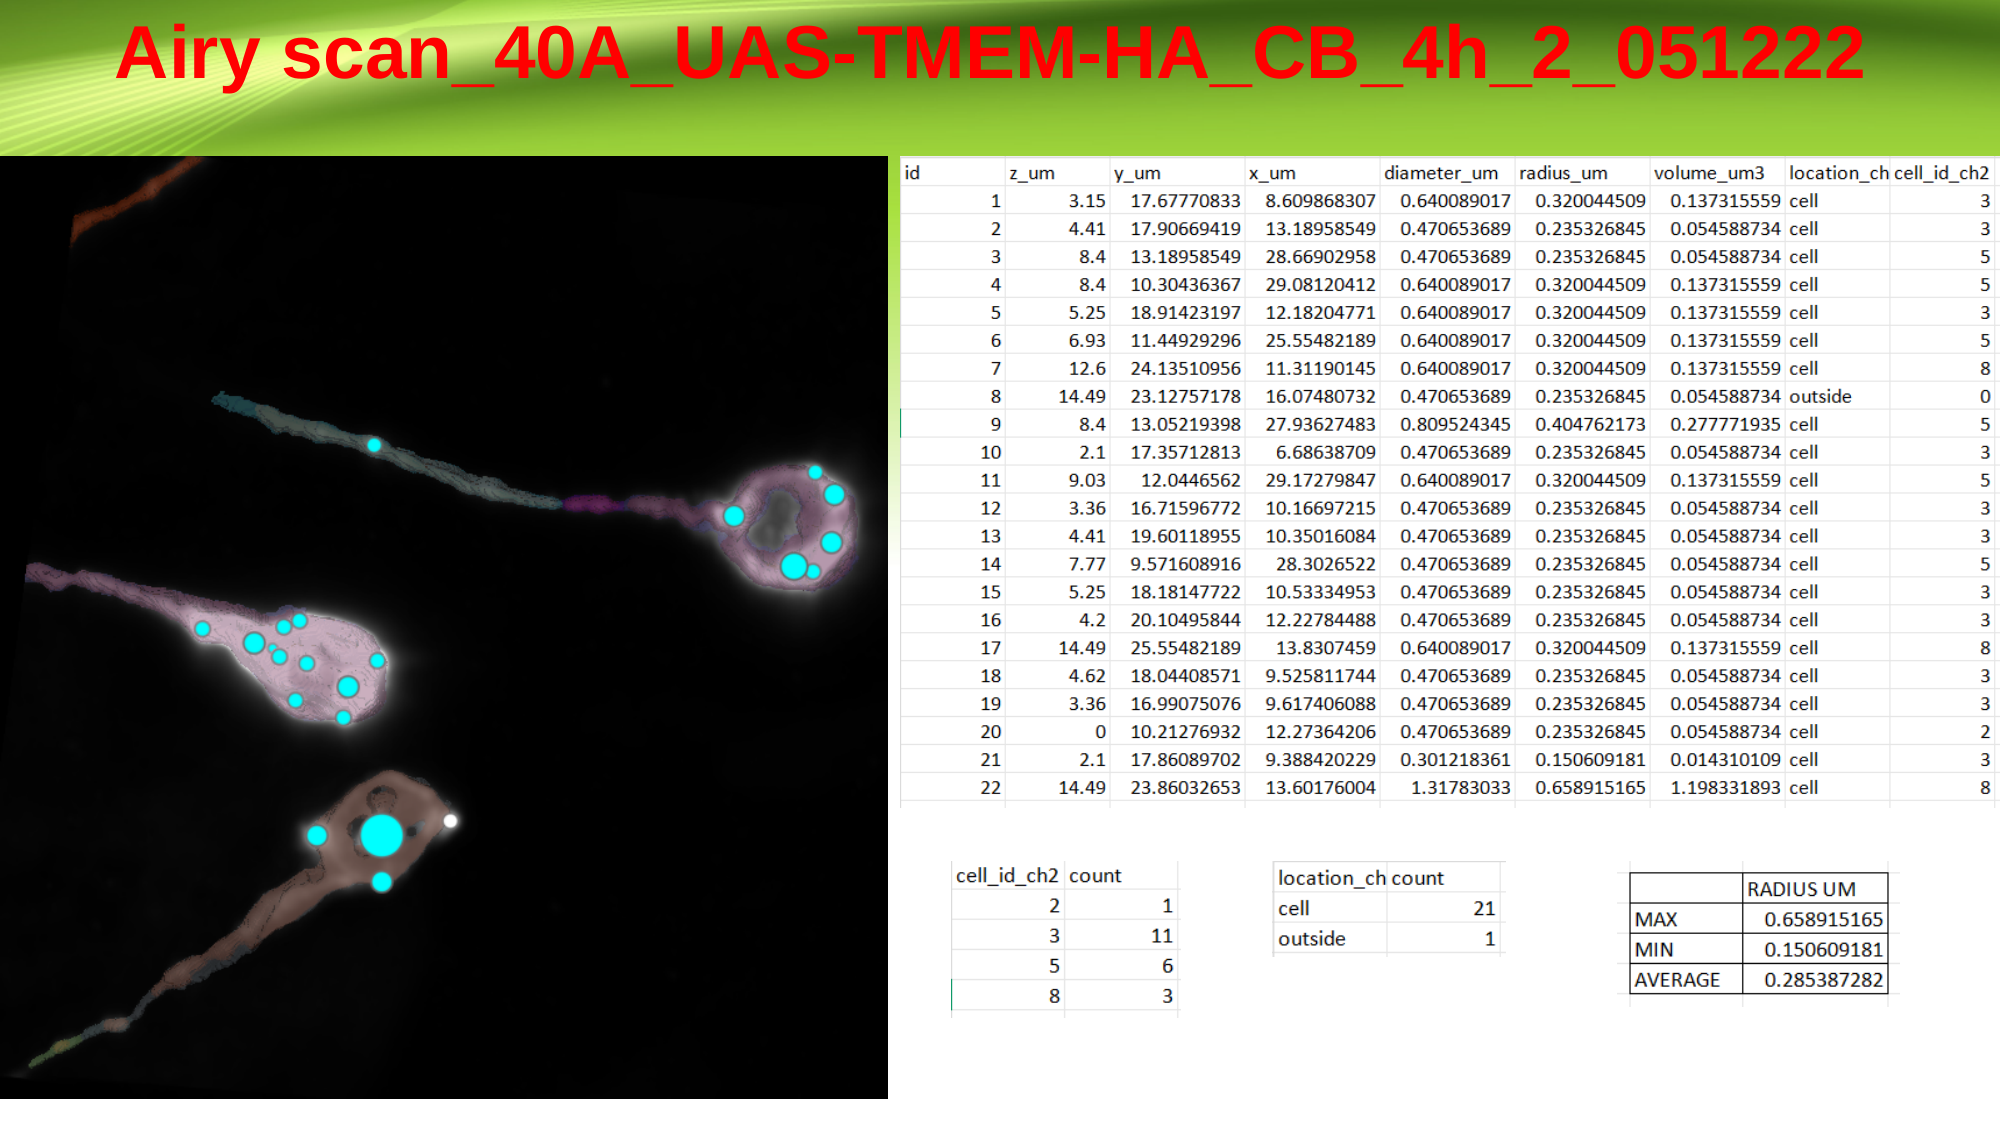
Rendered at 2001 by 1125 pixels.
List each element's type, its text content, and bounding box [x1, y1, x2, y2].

title Airy scan_40A_UAS-TMEM-HA_CB_4h_2_051222 [99, 30, 1901, 157]
picture [0, 0, 2000, 1125]
